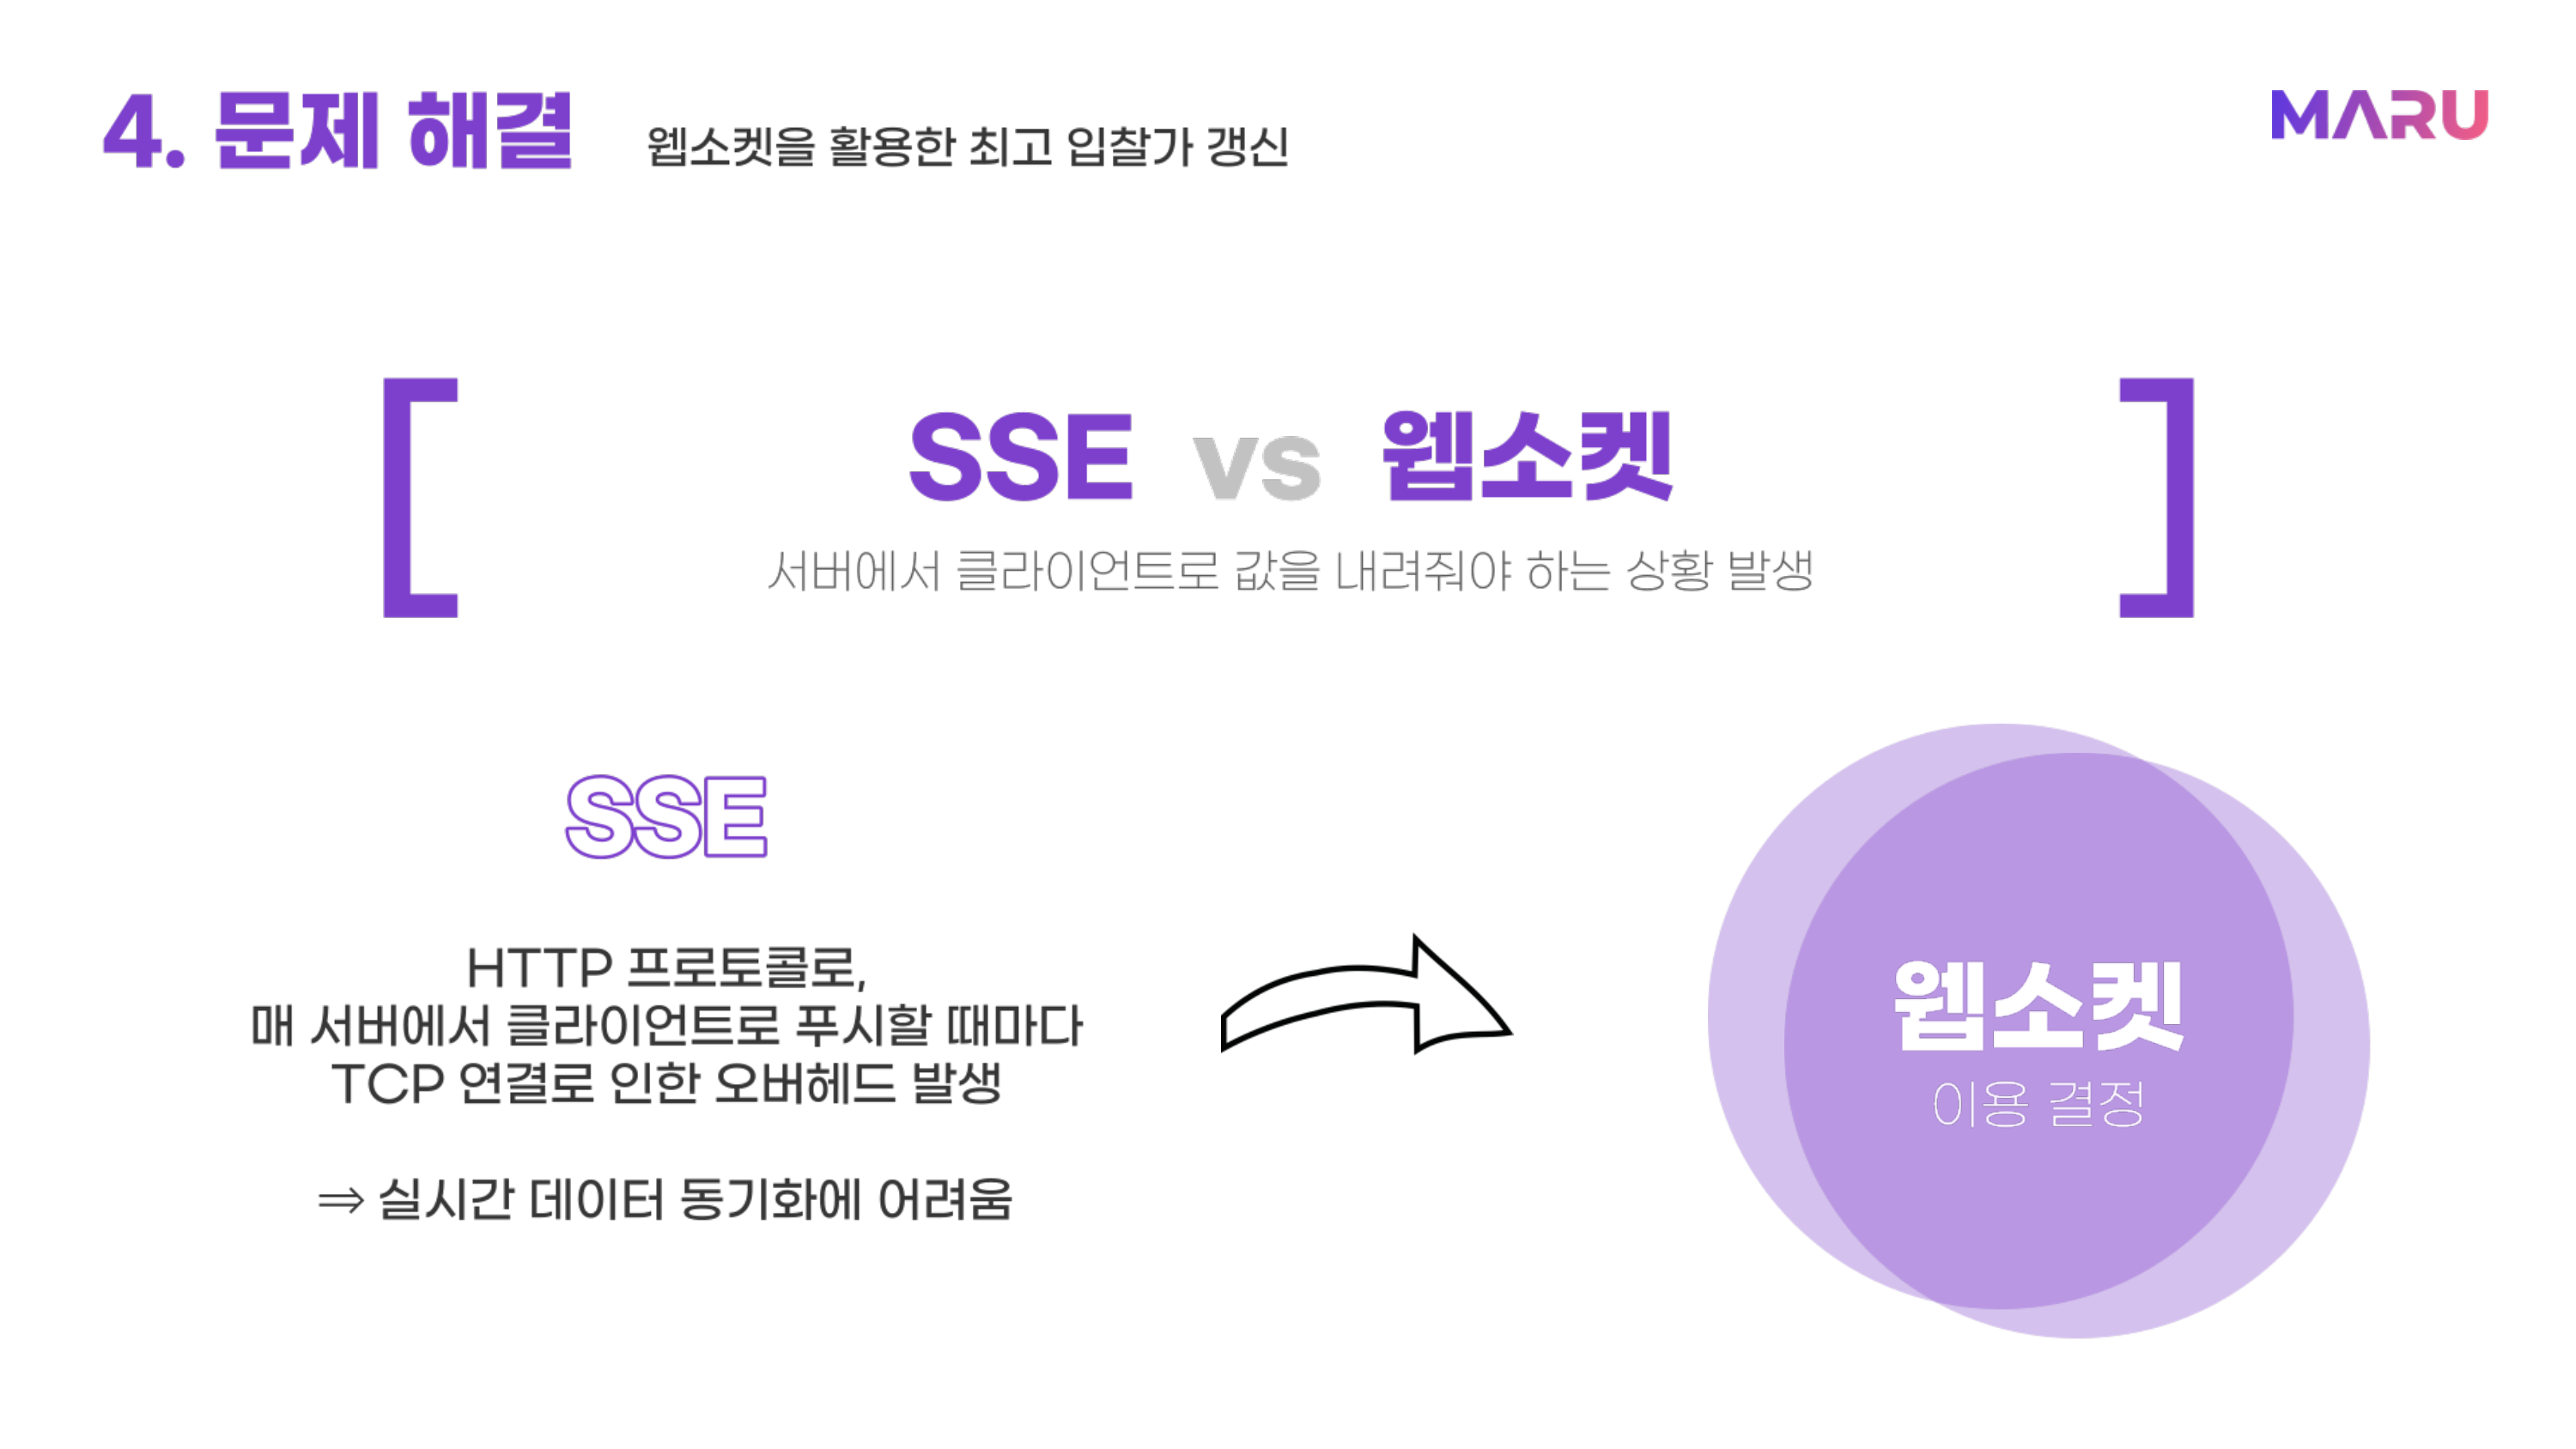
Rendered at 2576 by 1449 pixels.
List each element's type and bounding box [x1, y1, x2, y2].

text_box [1784, 753, 2372, 1340]
text_box [1221, 847, 1515, 1141]
picture [1874, 928, 2240, 1176]
picture [88, 64, 616, 210]
picture [2055, 299, 2329, 740]
picture [640, 114, 1315, 188]
picture [197, 299, 1844, 1244]
text_box [2272, 90, 2488, 141]
text_box [1708, 724, 2295, 1311]
